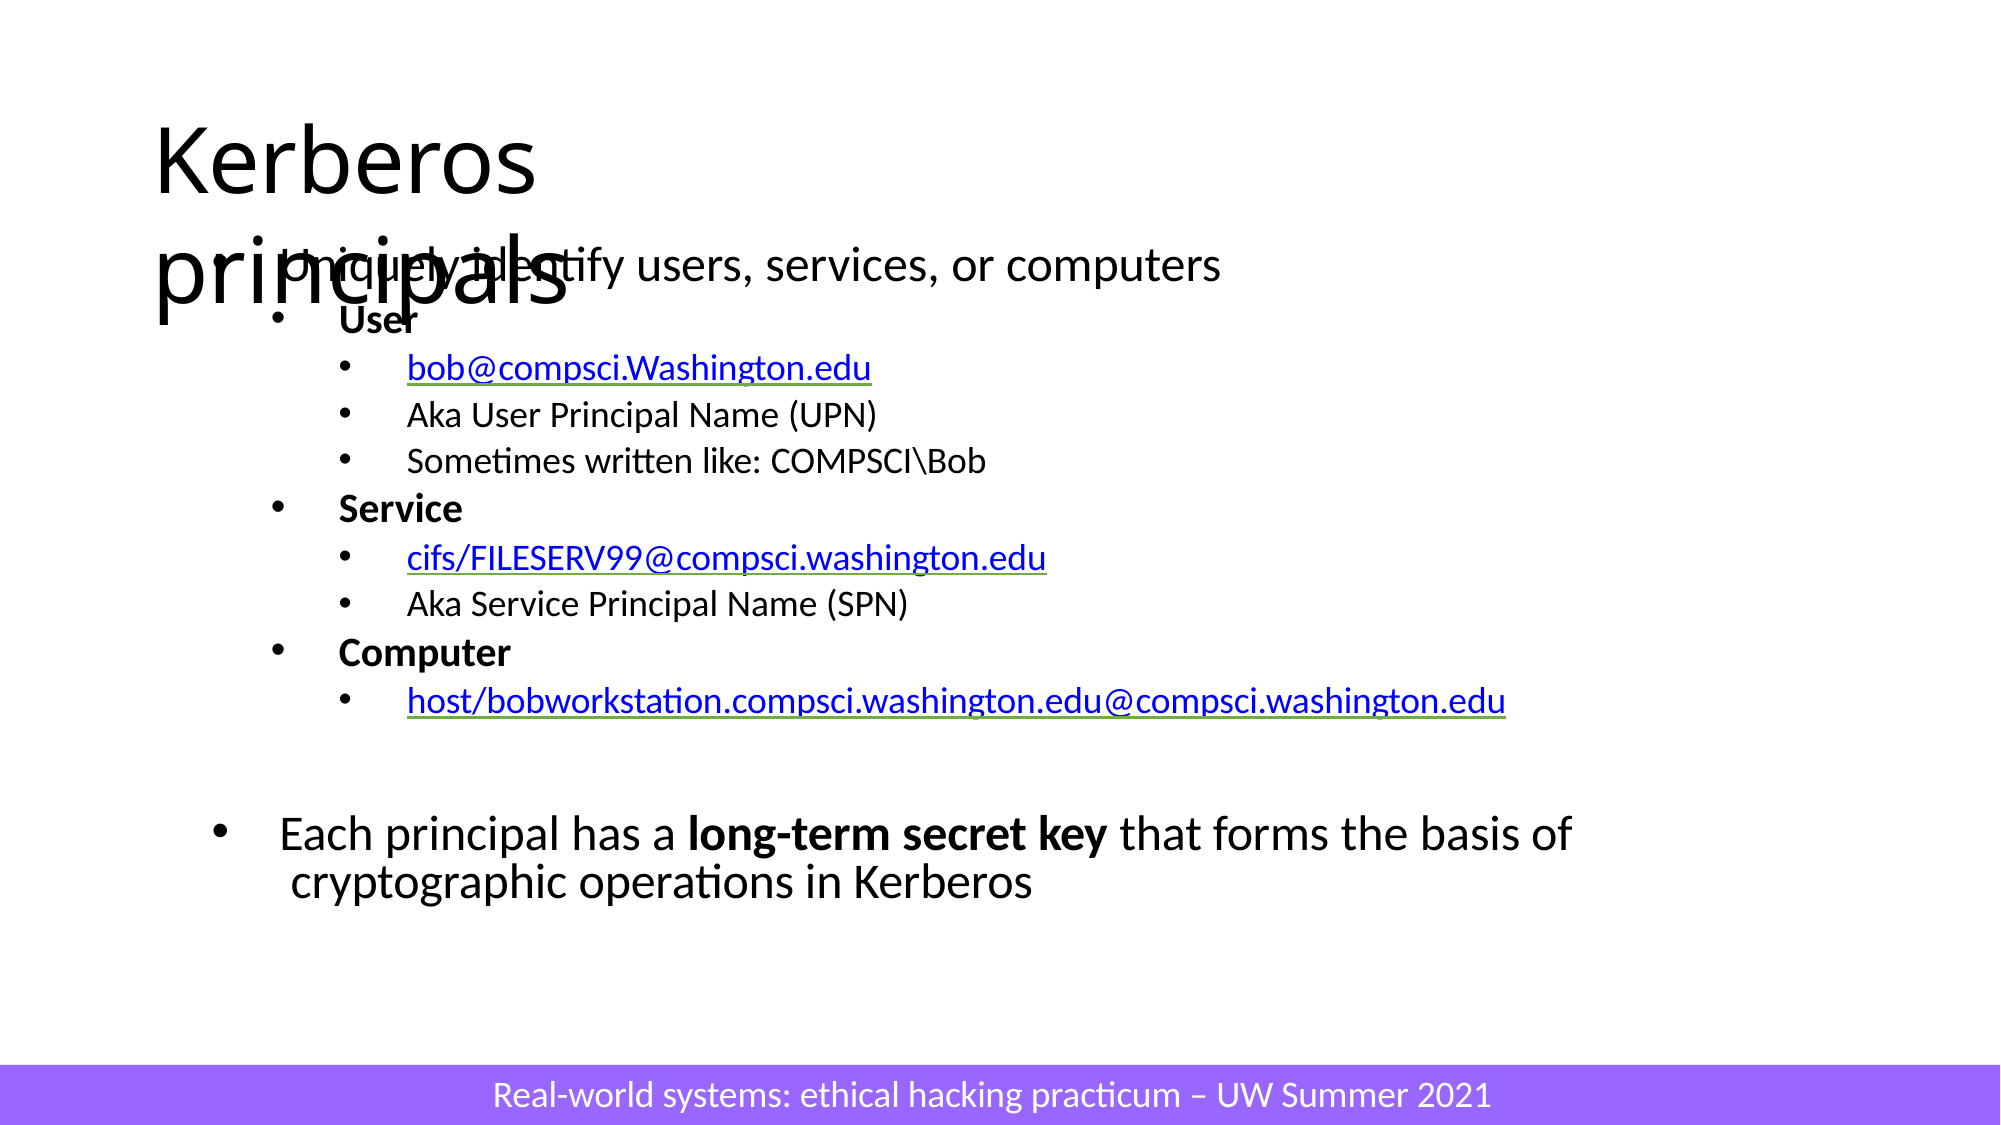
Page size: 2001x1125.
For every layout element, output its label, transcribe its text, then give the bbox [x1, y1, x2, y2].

title Kerberos principals [150, 100, 857, 323]
footer Real-world systems: ethical hacking practicum – UW Summer 2021 [492, 1079, 1508, 1117]
text_box Uniquely identify users, services, or computers User bob@compsci.Washington.edu Aka User Principal Name (UPN) Sometimes written like: COMPSCI\Bob Service cifs/FILESERV99@compsci.washington.edu Aka Service Principal Name (SPN) Computer host/bobworkstation.compsci.washington.edu@compsci.washington.edu Each principal has a long-term secret key that forms the basis of cryptographic operations in Kerberos [209, 228, 1583, 909]
